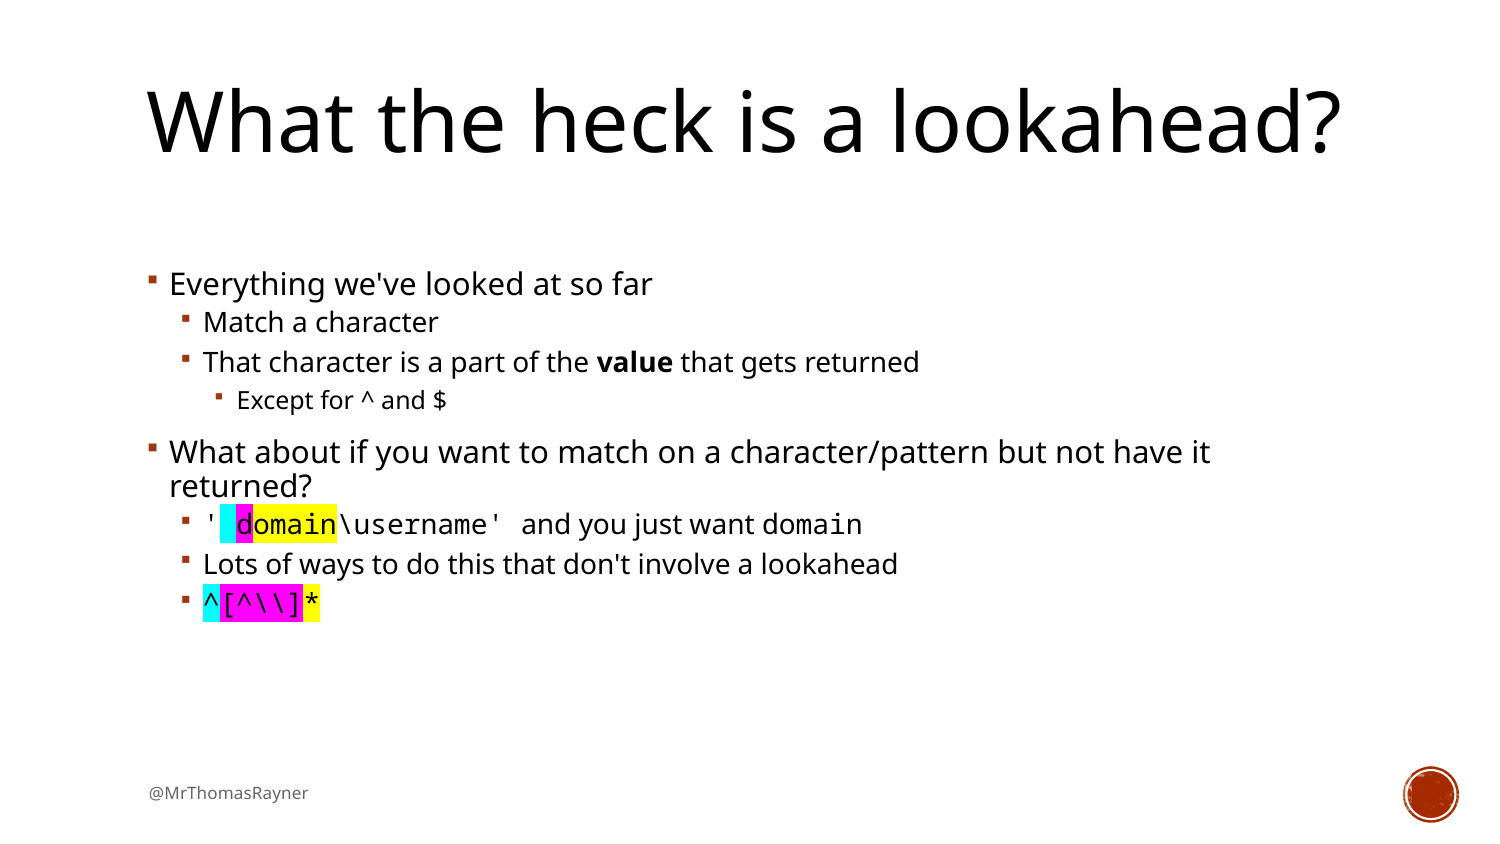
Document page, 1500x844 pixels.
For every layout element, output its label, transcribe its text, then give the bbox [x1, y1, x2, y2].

list Everything we've looked at so far Match a character That character is a part of the value that gets returned Except for ^ and $ What about if you want to match on a character/pattern but not have it returned? '_domain\username' and you just want domain Lots of ways to do this that don't involve a lookahead ^[^\\]* [131, 261, 1370, 760]
title What the heck is a lookahead? [131, 59, 1370, 192]
footer @MrThomasRayner [133, 771, 913, 817]
